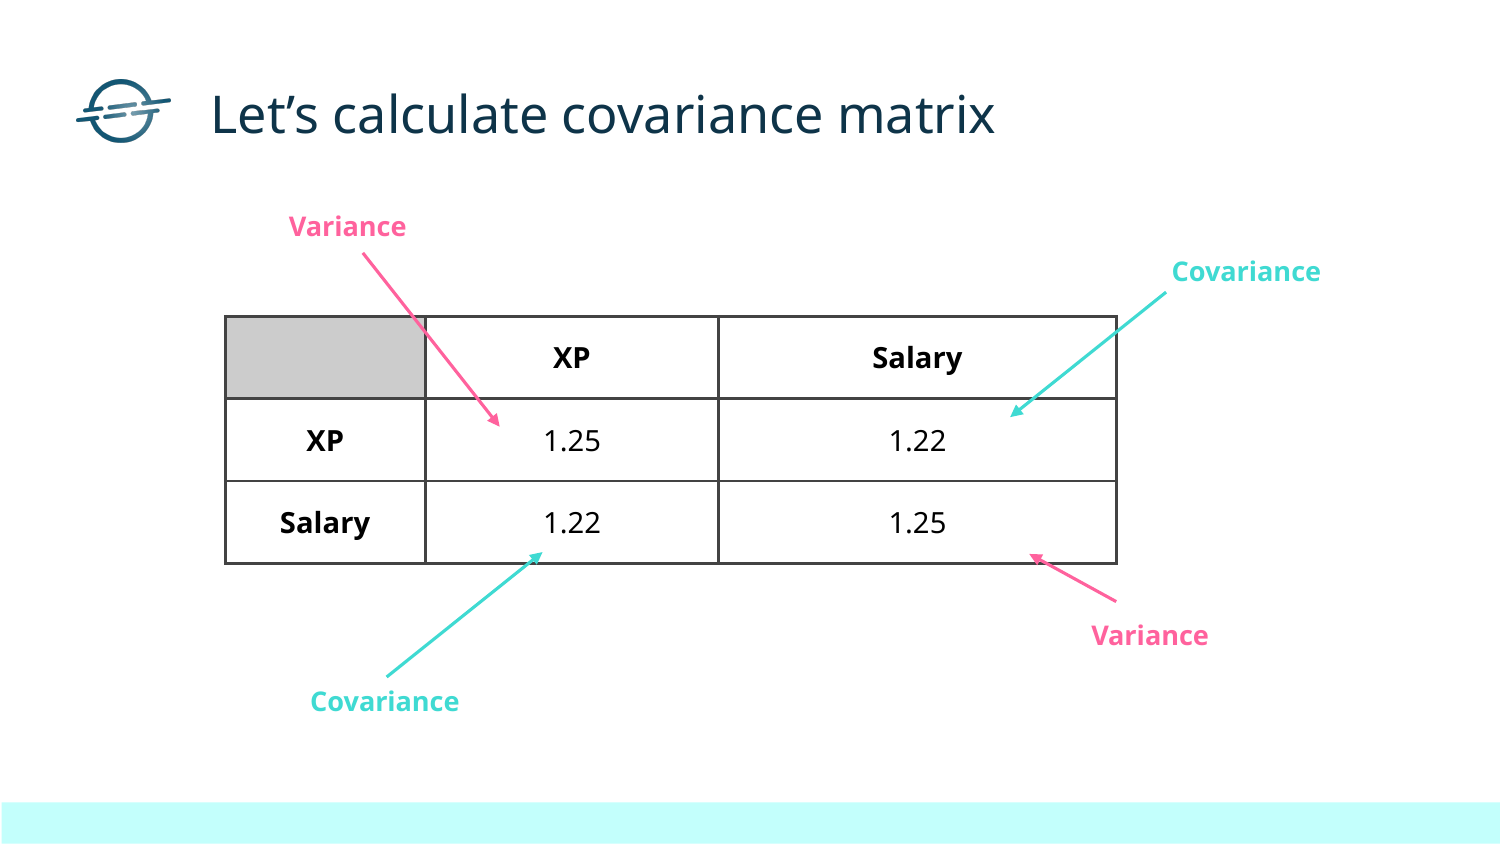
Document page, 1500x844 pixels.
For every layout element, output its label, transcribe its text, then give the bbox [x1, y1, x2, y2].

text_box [1009, 291, 1167, 418]
table_cell Salary [227, 482, 424, 562]
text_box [362, 252, 500, 427]
table_cell 1.25 [427, 400, 717, 480]
text_box Variance [265, 207, 431, 244]
picture [75, 78, 171, 143]
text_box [386, 551, 543, 678]
text_box Variance [1067, 617, 1233, 653]
table_cell 1.25 [720, 482, 1115, 562]
table_cell 1.22 [427, 482, 717, 562]
table_header XP [504, 318, 717, 397]
text_box [1, 802, 1500, 844]
title Let’s calculate covariance matrix [195, 66, 1068, 154]
table_cell 1.22 [720, 400, 1115, 480]
table_cell XP [227, 400, 424, 480]
table_header Salary [720, 318, 1004, 397]
text_box Covariance [292, 682, 477, 719]
table_header [227, 318, 357, 397]
text_box Covariance [1154, 252, 1339, 289]
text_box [1029, 553, 1117, 602]
